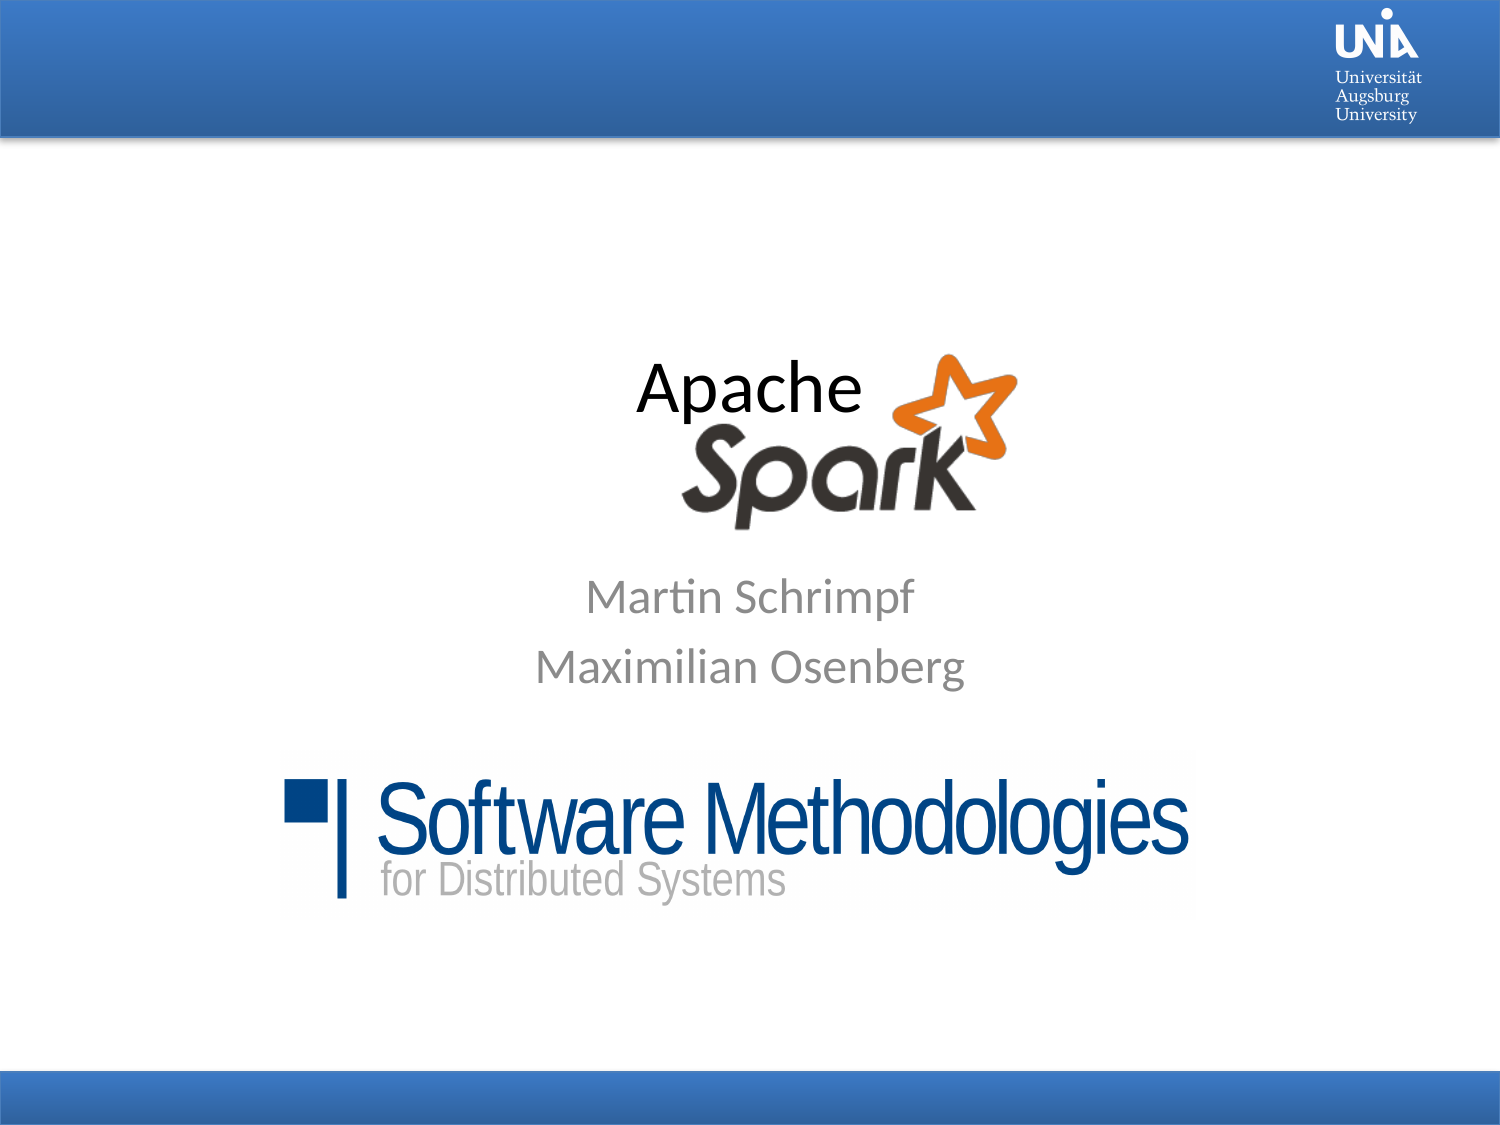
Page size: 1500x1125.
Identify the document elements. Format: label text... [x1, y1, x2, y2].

picture [678, 351, 1020, 534]
title Apache [112, 262, 1388, 504]
picture [1324, 5, 1442, 124]
subtitle Martin Schrimpf Maximilian Osenberg [225, 556, 1275, 704]
picture [280, 750, 1196, 920]
